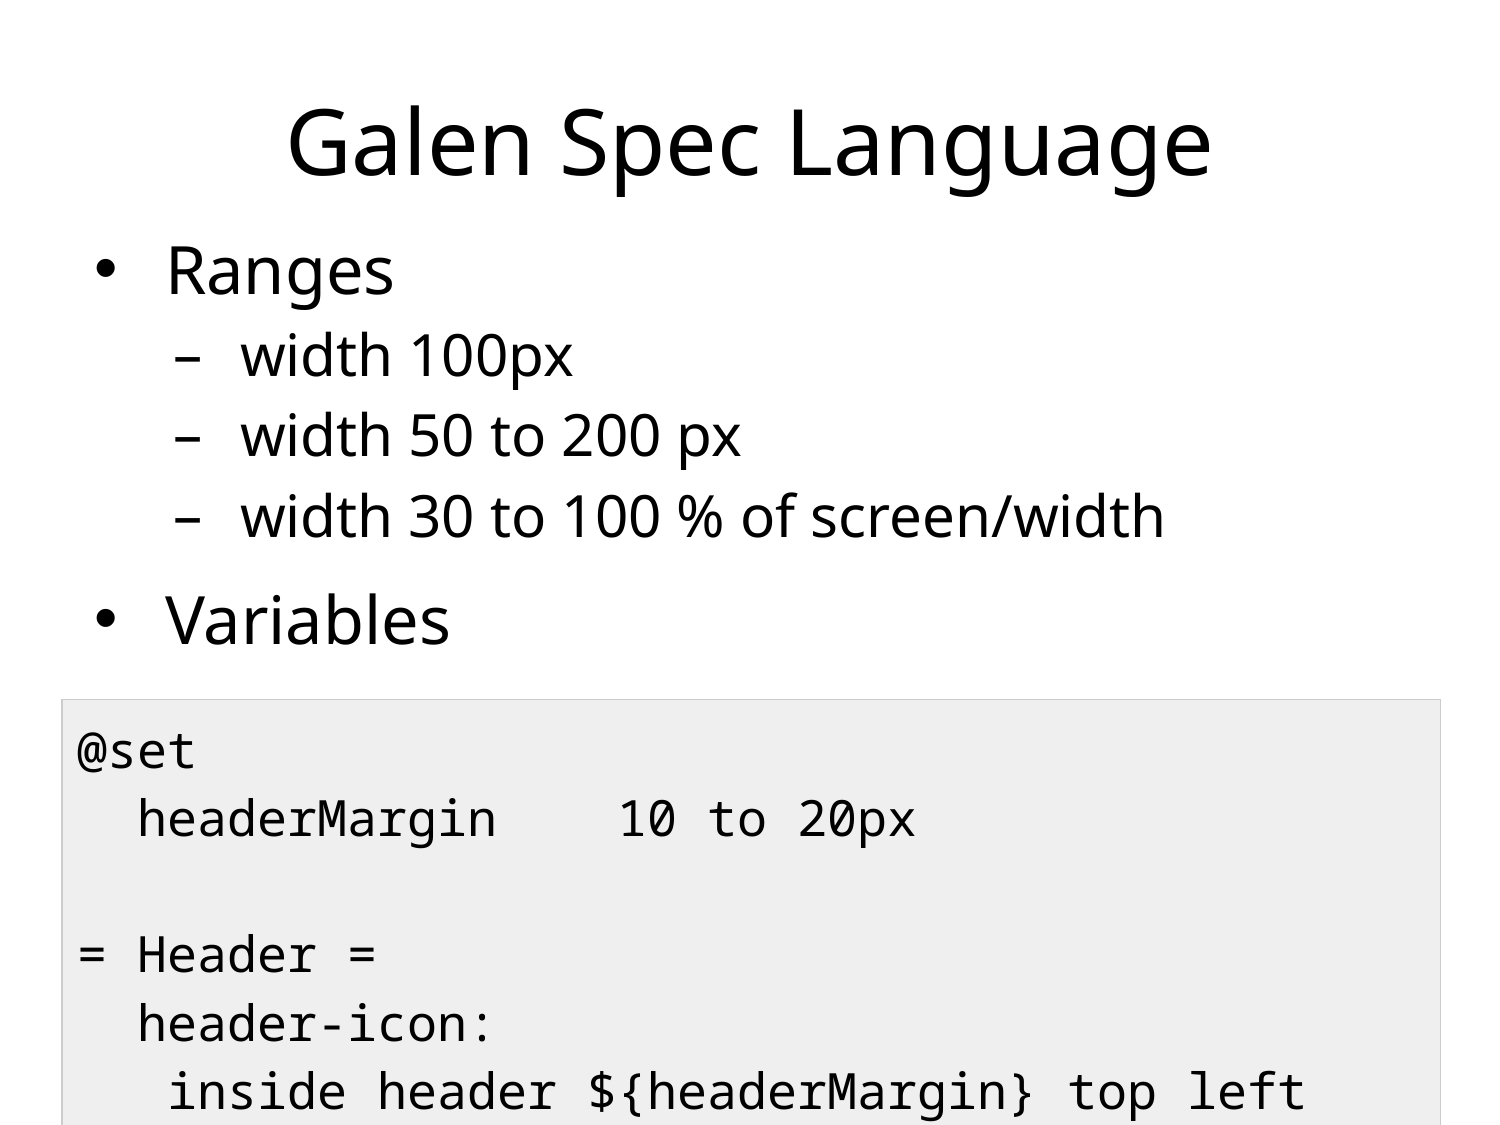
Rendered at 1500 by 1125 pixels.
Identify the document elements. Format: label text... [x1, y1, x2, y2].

title Galen Spec Language [75, 45, 1425, 212]
list Ranges width 100px width 50 to 200 px width 30 to 100 % of screen/width [75, 212, 1425, 562]
table_header @set headerMargin 10 to 20px = Header = header-icon: inside header ${headerMargin} top left [63, 700, 1440, 1125]
list Variables [75, 562, 1447, 750]
